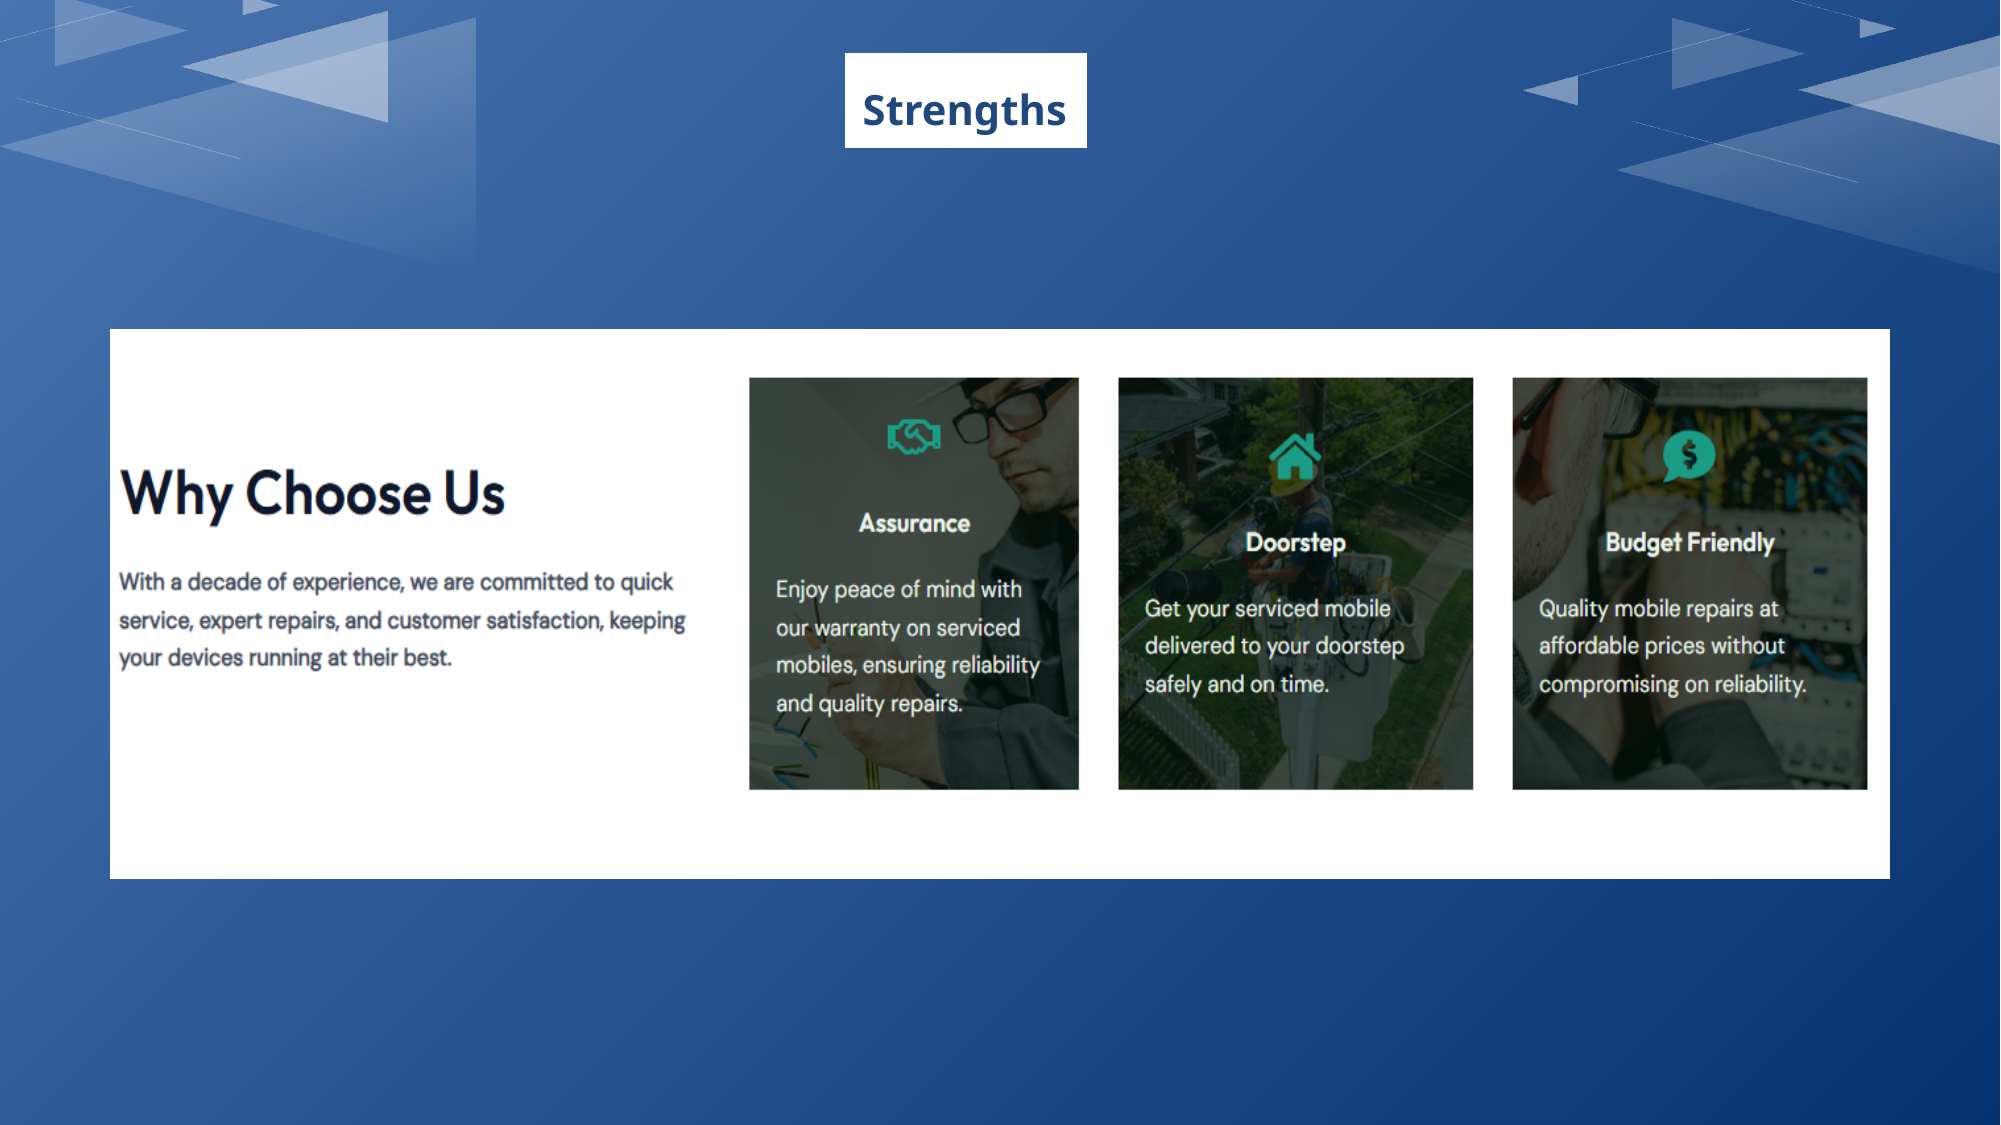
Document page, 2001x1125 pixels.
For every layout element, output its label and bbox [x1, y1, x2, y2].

text_box [1522, 0, 2000, 298]
text_box [844, 52, 1088, 149]
picture [110, 328, 1890, 880]
text_box [0, 0, 478, 274]
